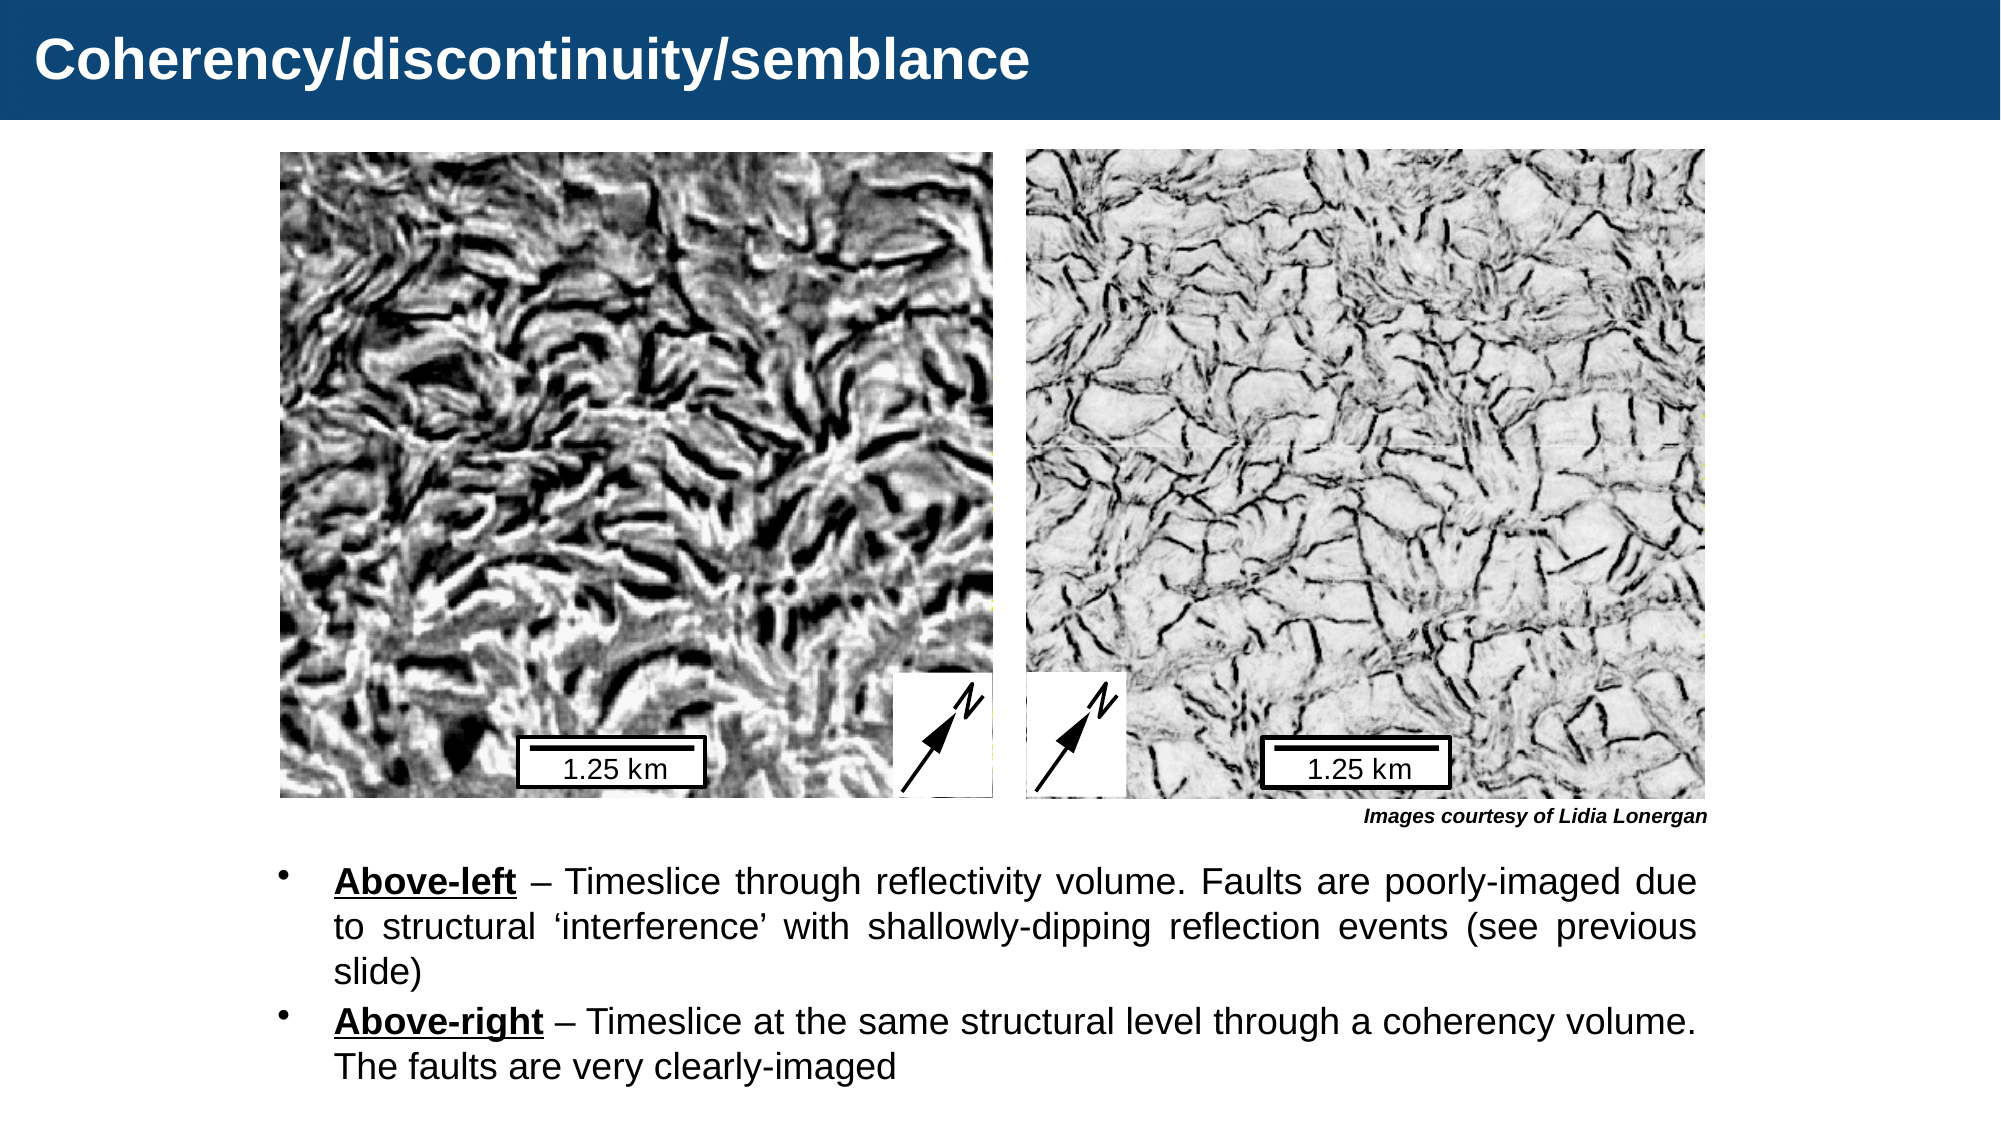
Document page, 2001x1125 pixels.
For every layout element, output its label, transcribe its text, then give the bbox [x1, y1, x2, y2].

picture [280, 151, 993, 799]
text_box [276, 146, 1000, 876]
text_box Images courtesy of Lidia Lonergan [1363, 802, 1709, 828]
title Coherency/discontinuity/semblance [19, 19, 1489, 93]
picture [0, 0, 2001, 120]
picture [1026, 149, 1705, 799]
text_box Above-left – Timeslice through reflectivity volume. Faults are poorly-imaged due to structural ‘interference’ with shallowly-dipping reflection events (see previous slide) Above-right – Timeslice at the same structural level through a coherency volume. The faults are very clearly-imaged [262, 849, 1713, 963]
